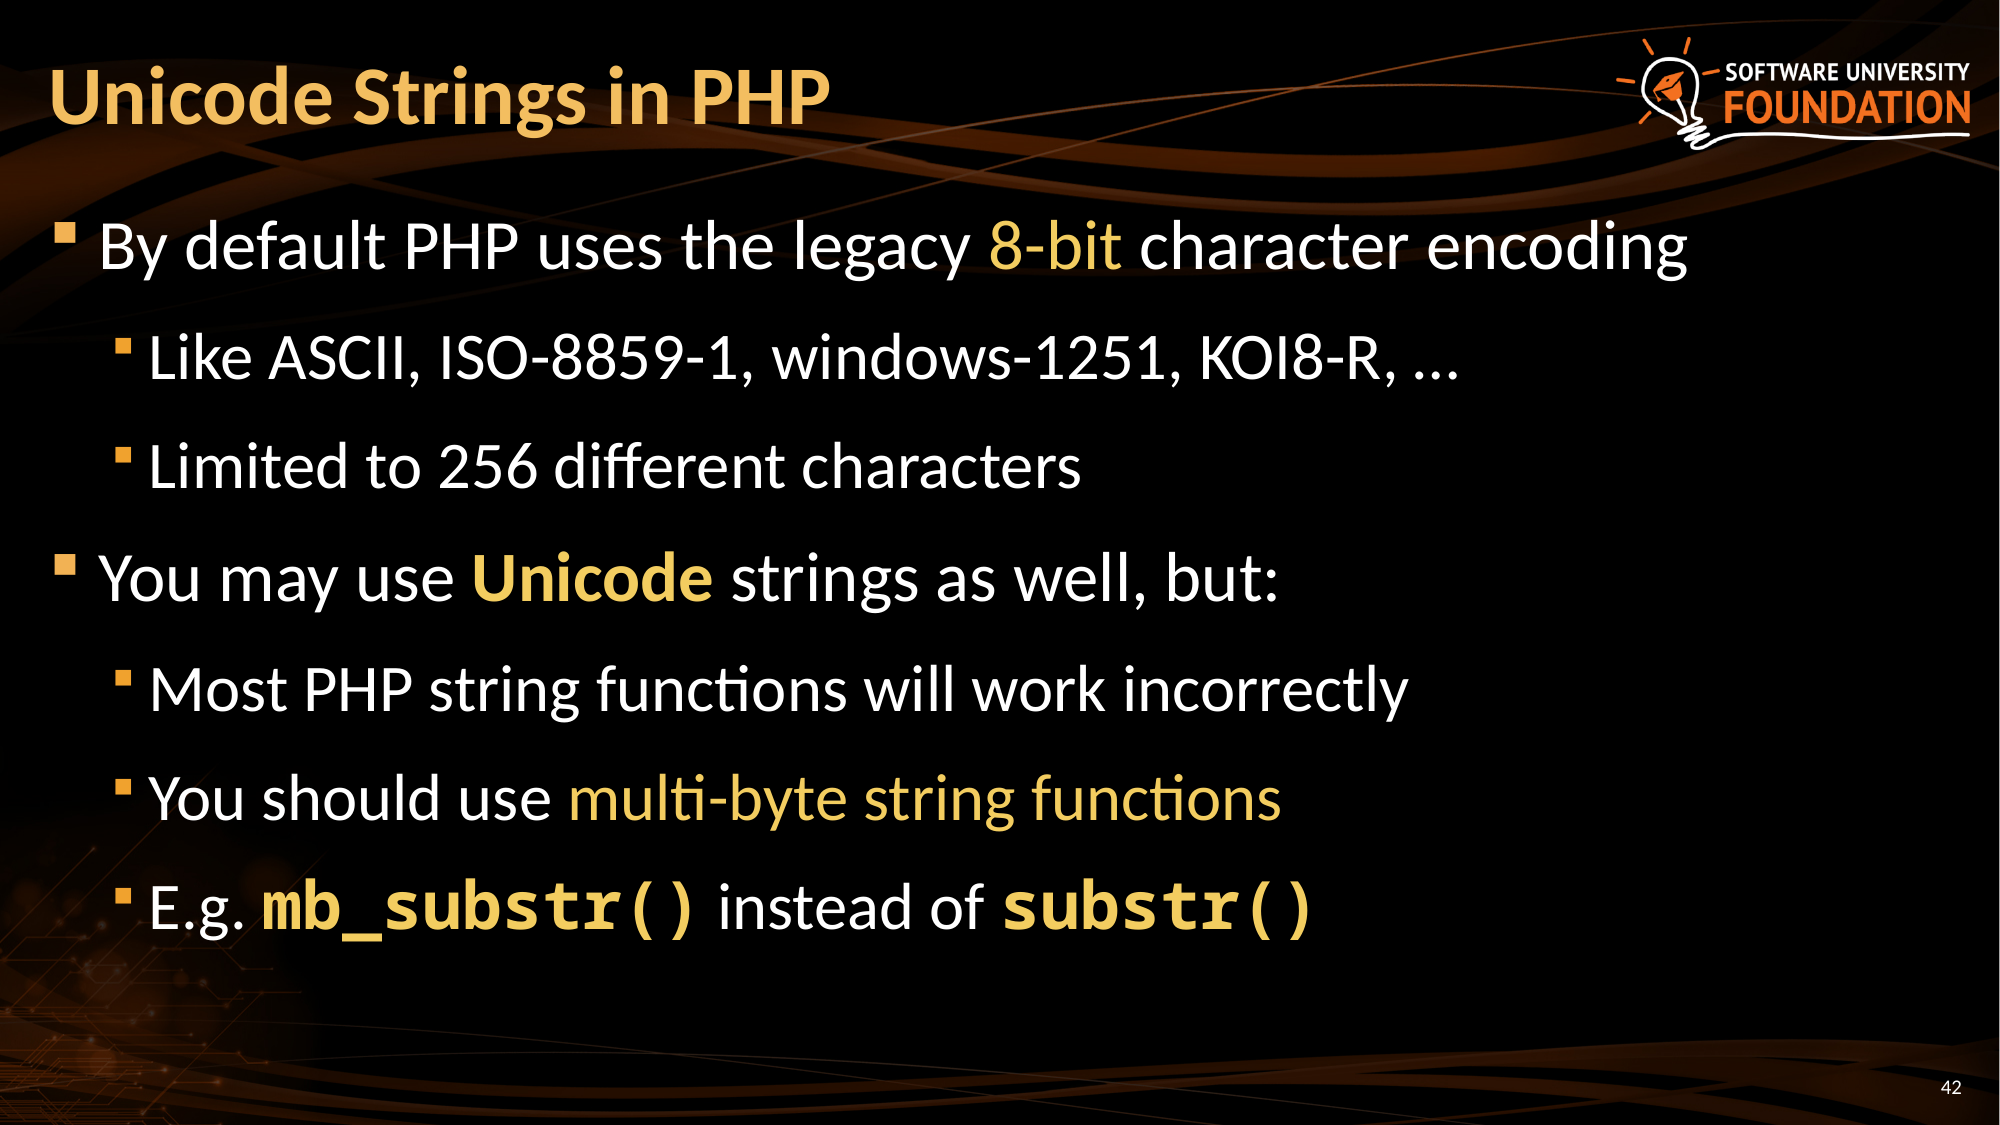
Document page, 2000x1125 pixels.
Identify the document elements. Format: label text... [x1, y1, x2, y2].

picture [0, 0, 2000, 1125]
title Unicode Strings in PHP [30, 6, 1602, 189]
list By default PHP uses the legacy 8-bit character encoding Like ASCII, ISO-8859-1, windows-1251, KOI8-R, … Limited to 256 different characters You may use Unicode strings as well, but: Most PHP string functions will work incorrectly You should use multi-byte string functions E.g. mb_substr() instead of substr() [31, 188, 1968, 1103]
